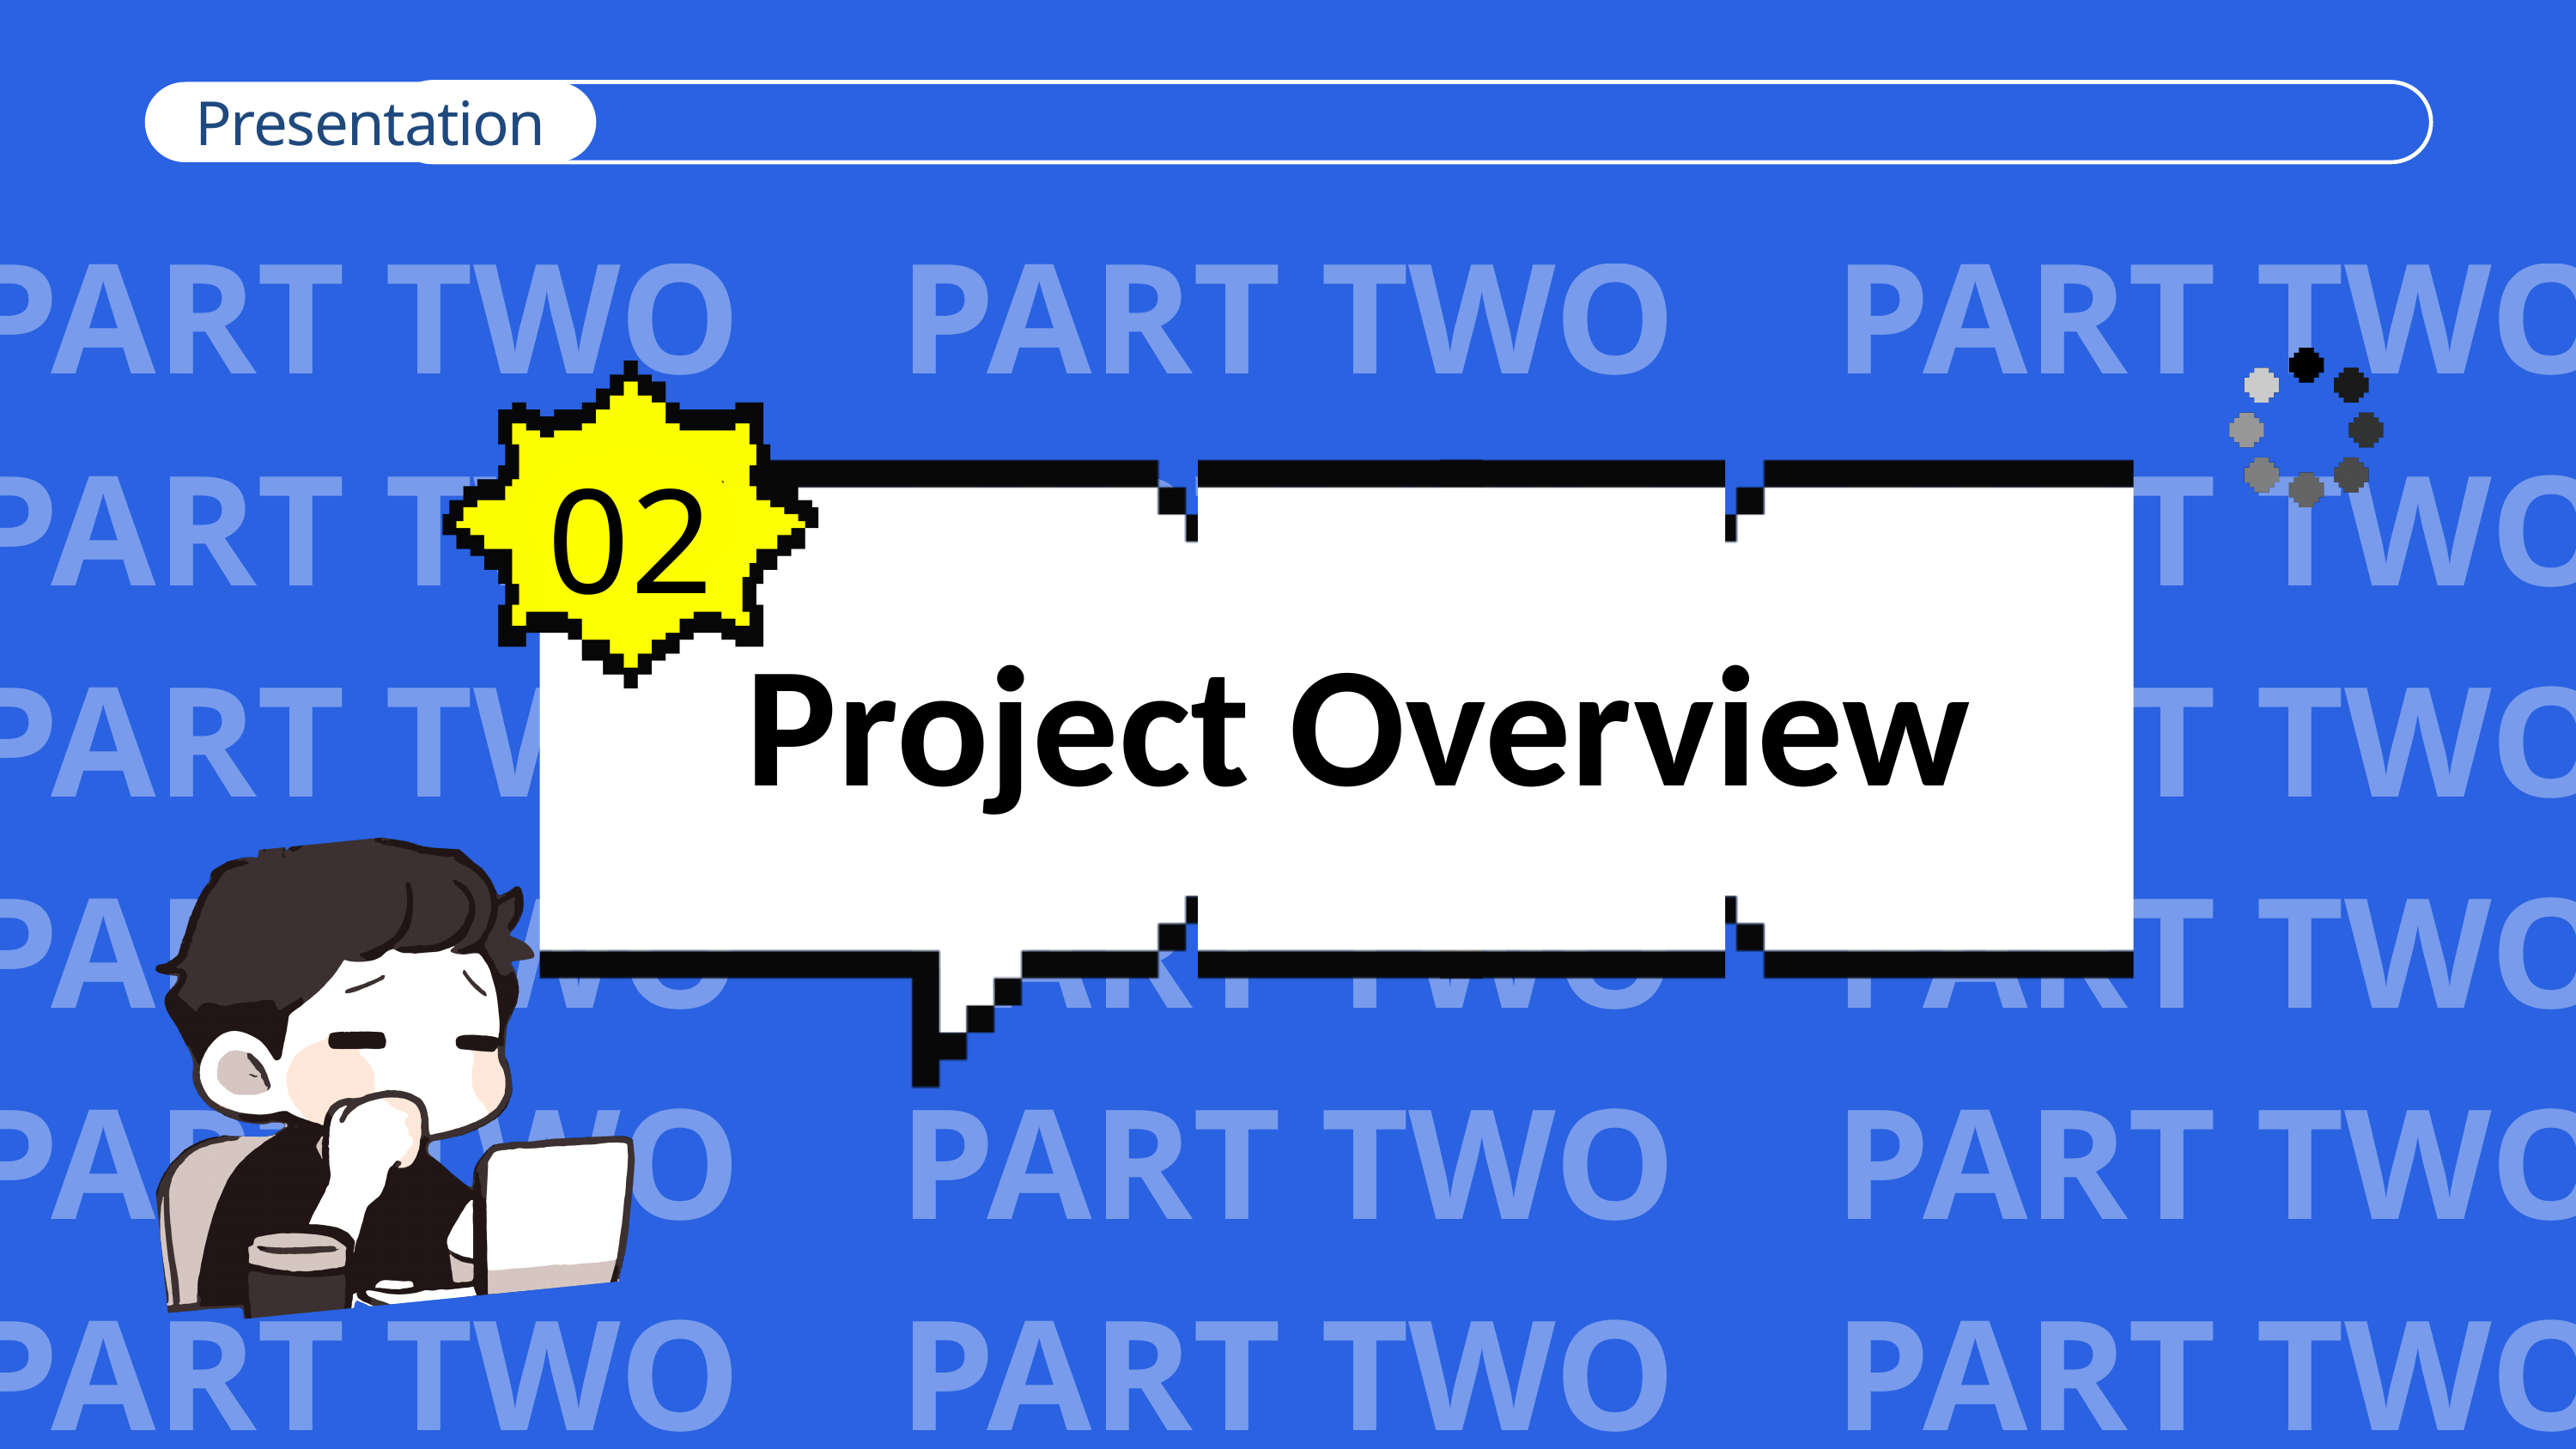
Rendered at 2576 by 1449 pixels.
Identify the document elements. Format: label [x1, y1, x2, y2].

text_box [441, 360, 2134, 1088]
text_box [0, 209, 2576, 1449]
text_box [144, 71, 2432, 163]
